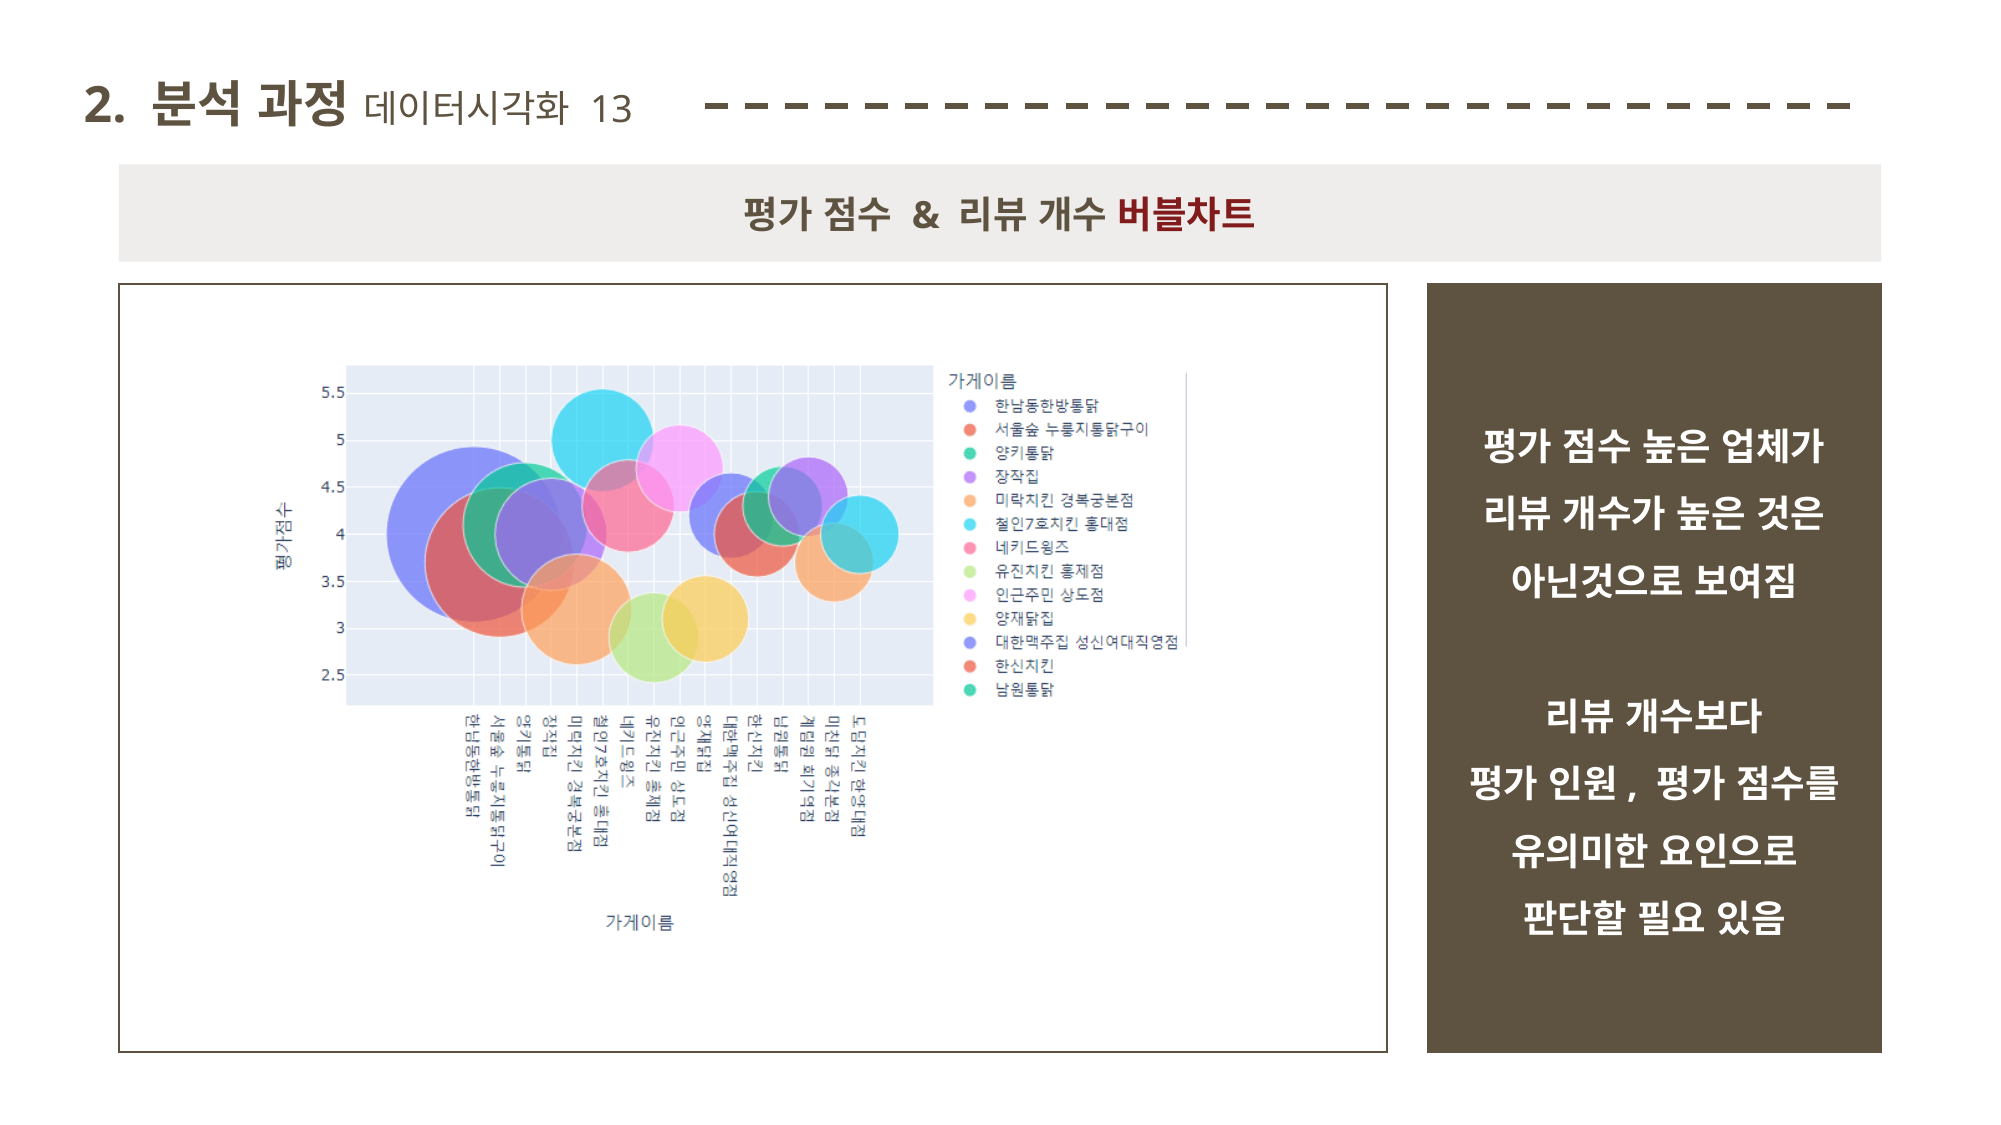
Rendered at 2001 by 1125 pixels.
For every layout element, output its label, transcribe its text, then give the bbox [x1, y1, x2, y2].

text_box [1427, 948, 1882, 1053]
text_box 평가 점수 & 리뷰 개수 버블차트 [729, 183, 1271, 244]
text_box 2. 분석 과정 데이터시각화 13 [68, 47, 705, 165]
text_box 평가 점수 높은 업체가 리뷰 개수가 높은 것은 아닌것으로 보여짐 리뷰 개수보다 평가 인원, 평가 점수를 유의미한 요인으로 판단할 필요 있음 [1415, 392, 1895, 948]
text_box [118, 283, 1388, 1053]
text_box [118, 163, 1882, 263]
picture [222, 342, 1187, 942]
text_box [1427, 283, 1882, 392]
